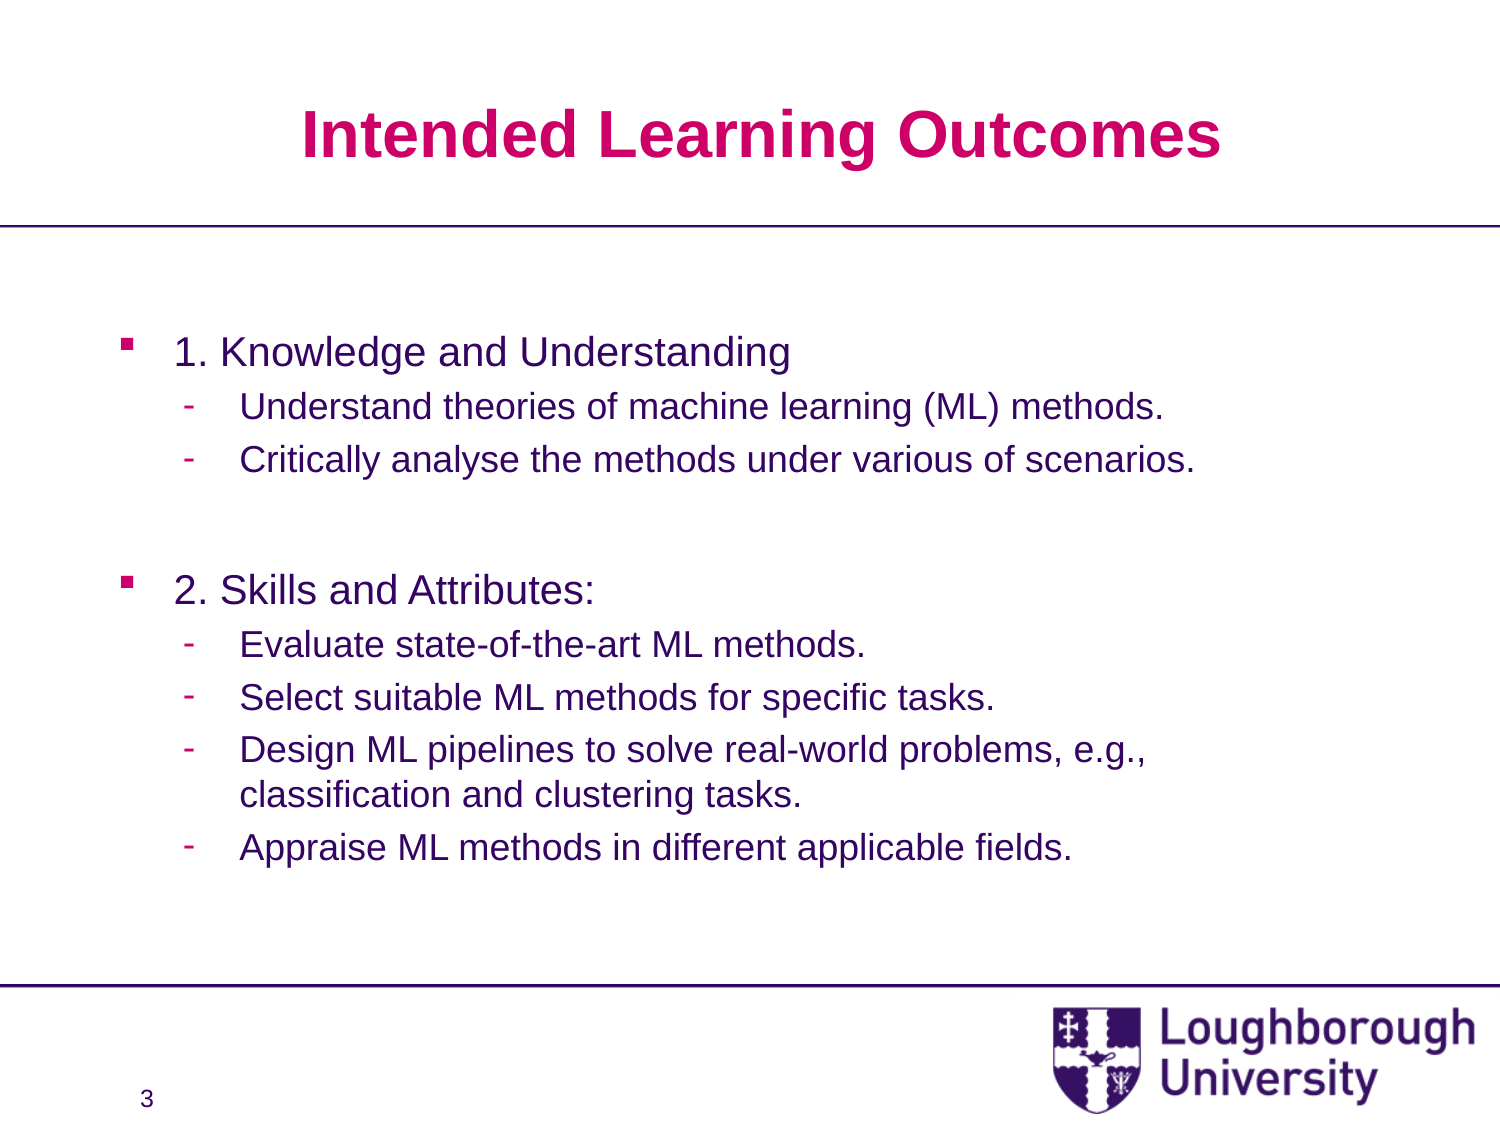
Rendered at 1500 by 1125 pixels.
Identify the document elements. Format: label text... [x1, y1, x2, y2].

picture [0, 984, 1500, 1125]
slide_number 3 [124, 1074, 226, 1107]
picture [0, 225, 1500, 249]
list 1. Knowledge and Understanding Understand theories of machine learning (ML) methods. Critically analyse the methods under various of scenarios. 2. Skills and Attributes: Evaluate state-of-the-art ML methods. Select suitable ML methods for specific tasks. Design ML pipelines to solve real-world problems, e.g., classification and clustering tasks. Appraise ML methods in different applicable fields. [102, 264, 1378, 928]
title Intended Learning Outcomes [125, 50, 1400, 213]
